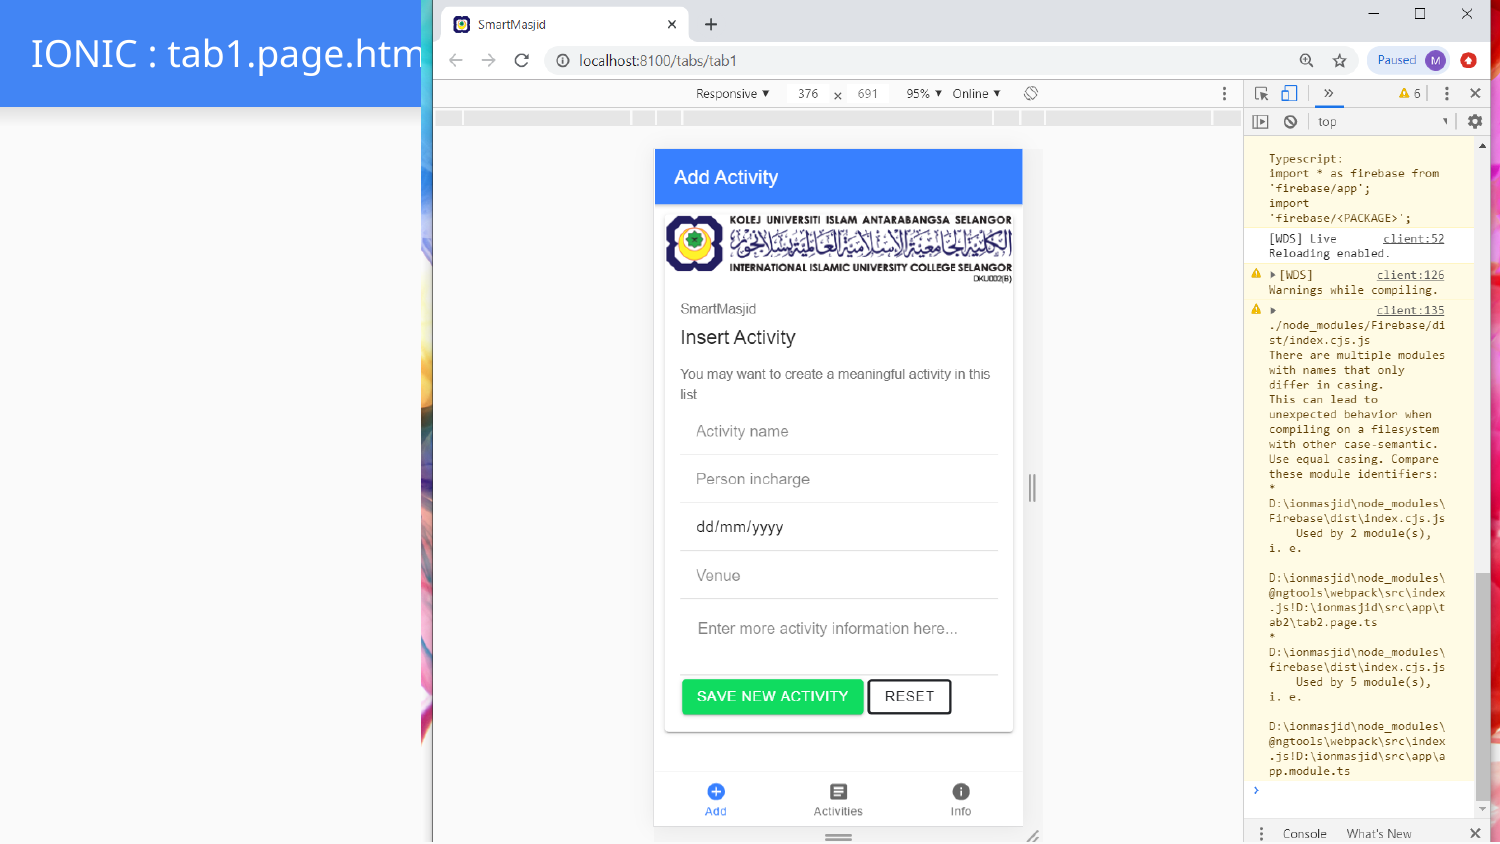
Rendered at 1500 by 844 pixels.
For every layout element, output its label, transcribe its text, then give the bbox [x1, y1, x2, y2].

title IONIC : tab1.page.html [16, 2, 416, 102]
picture [421, 0, 1500, 842]
